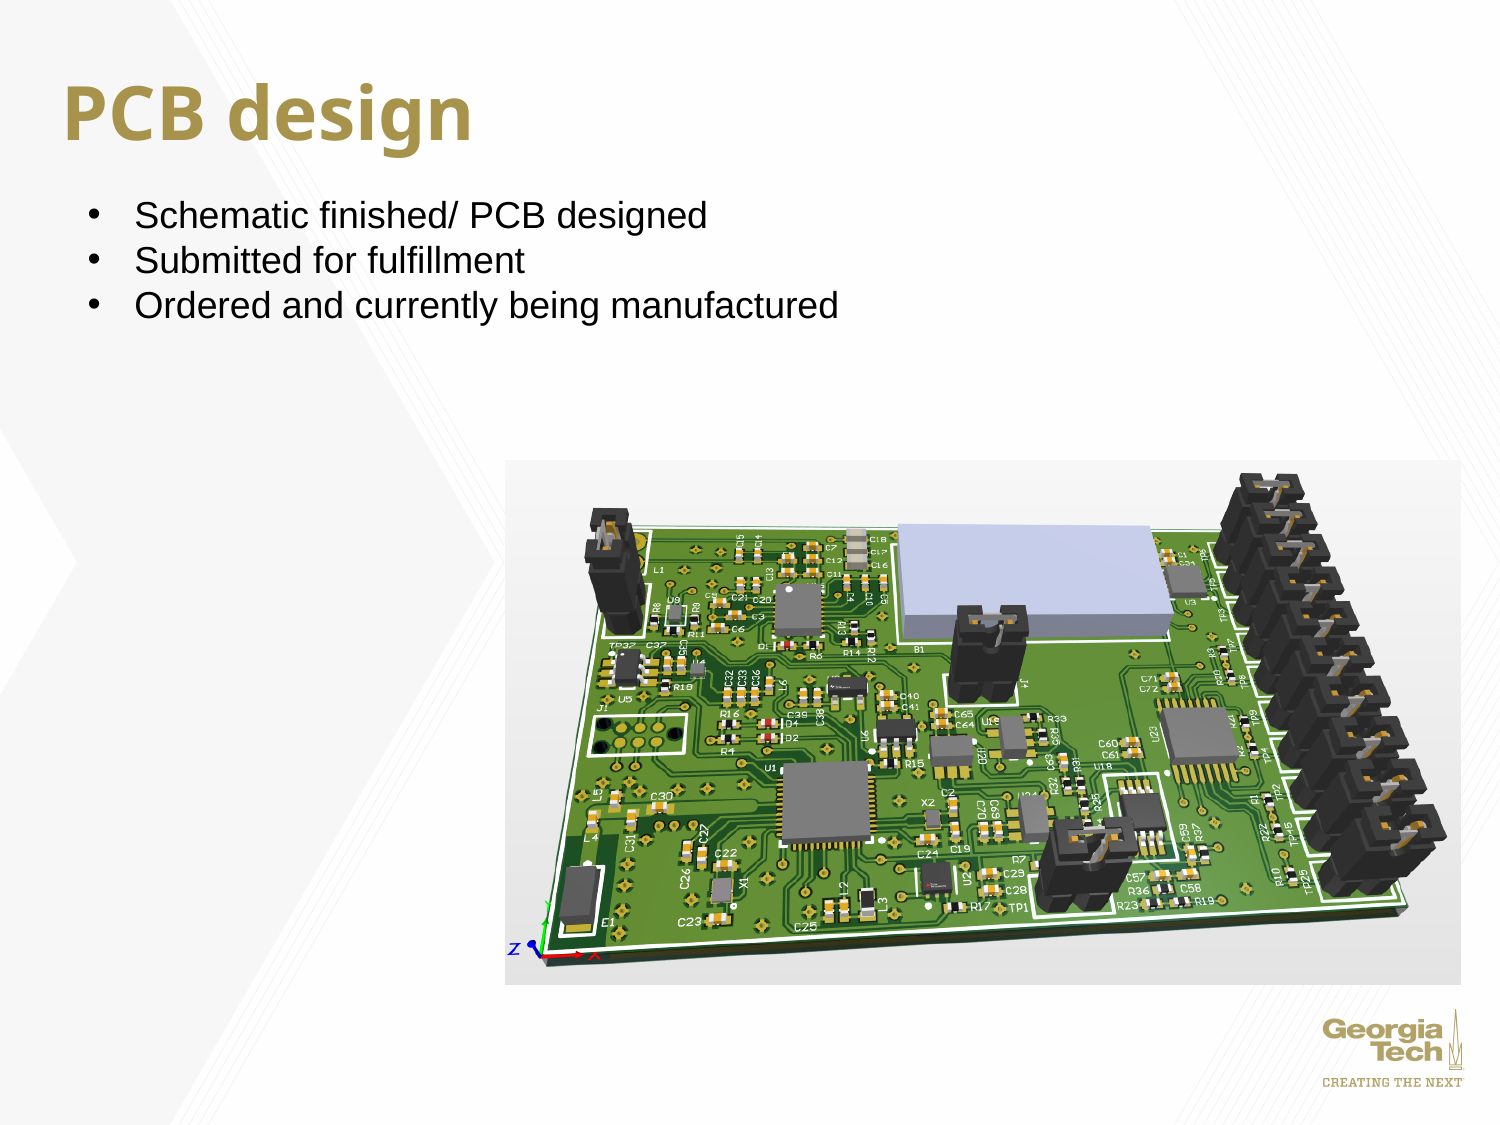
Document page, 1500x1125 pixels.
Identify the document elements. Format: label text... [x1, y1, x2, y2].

text_box Schematic finished/ PCB designed Submitted for fulfillment Ordered and currently being manufactured [72, 183, 1454, 334]
picture [0, 0, 1500, 1125]
title PCB design [46, 32, 1454, 200]
